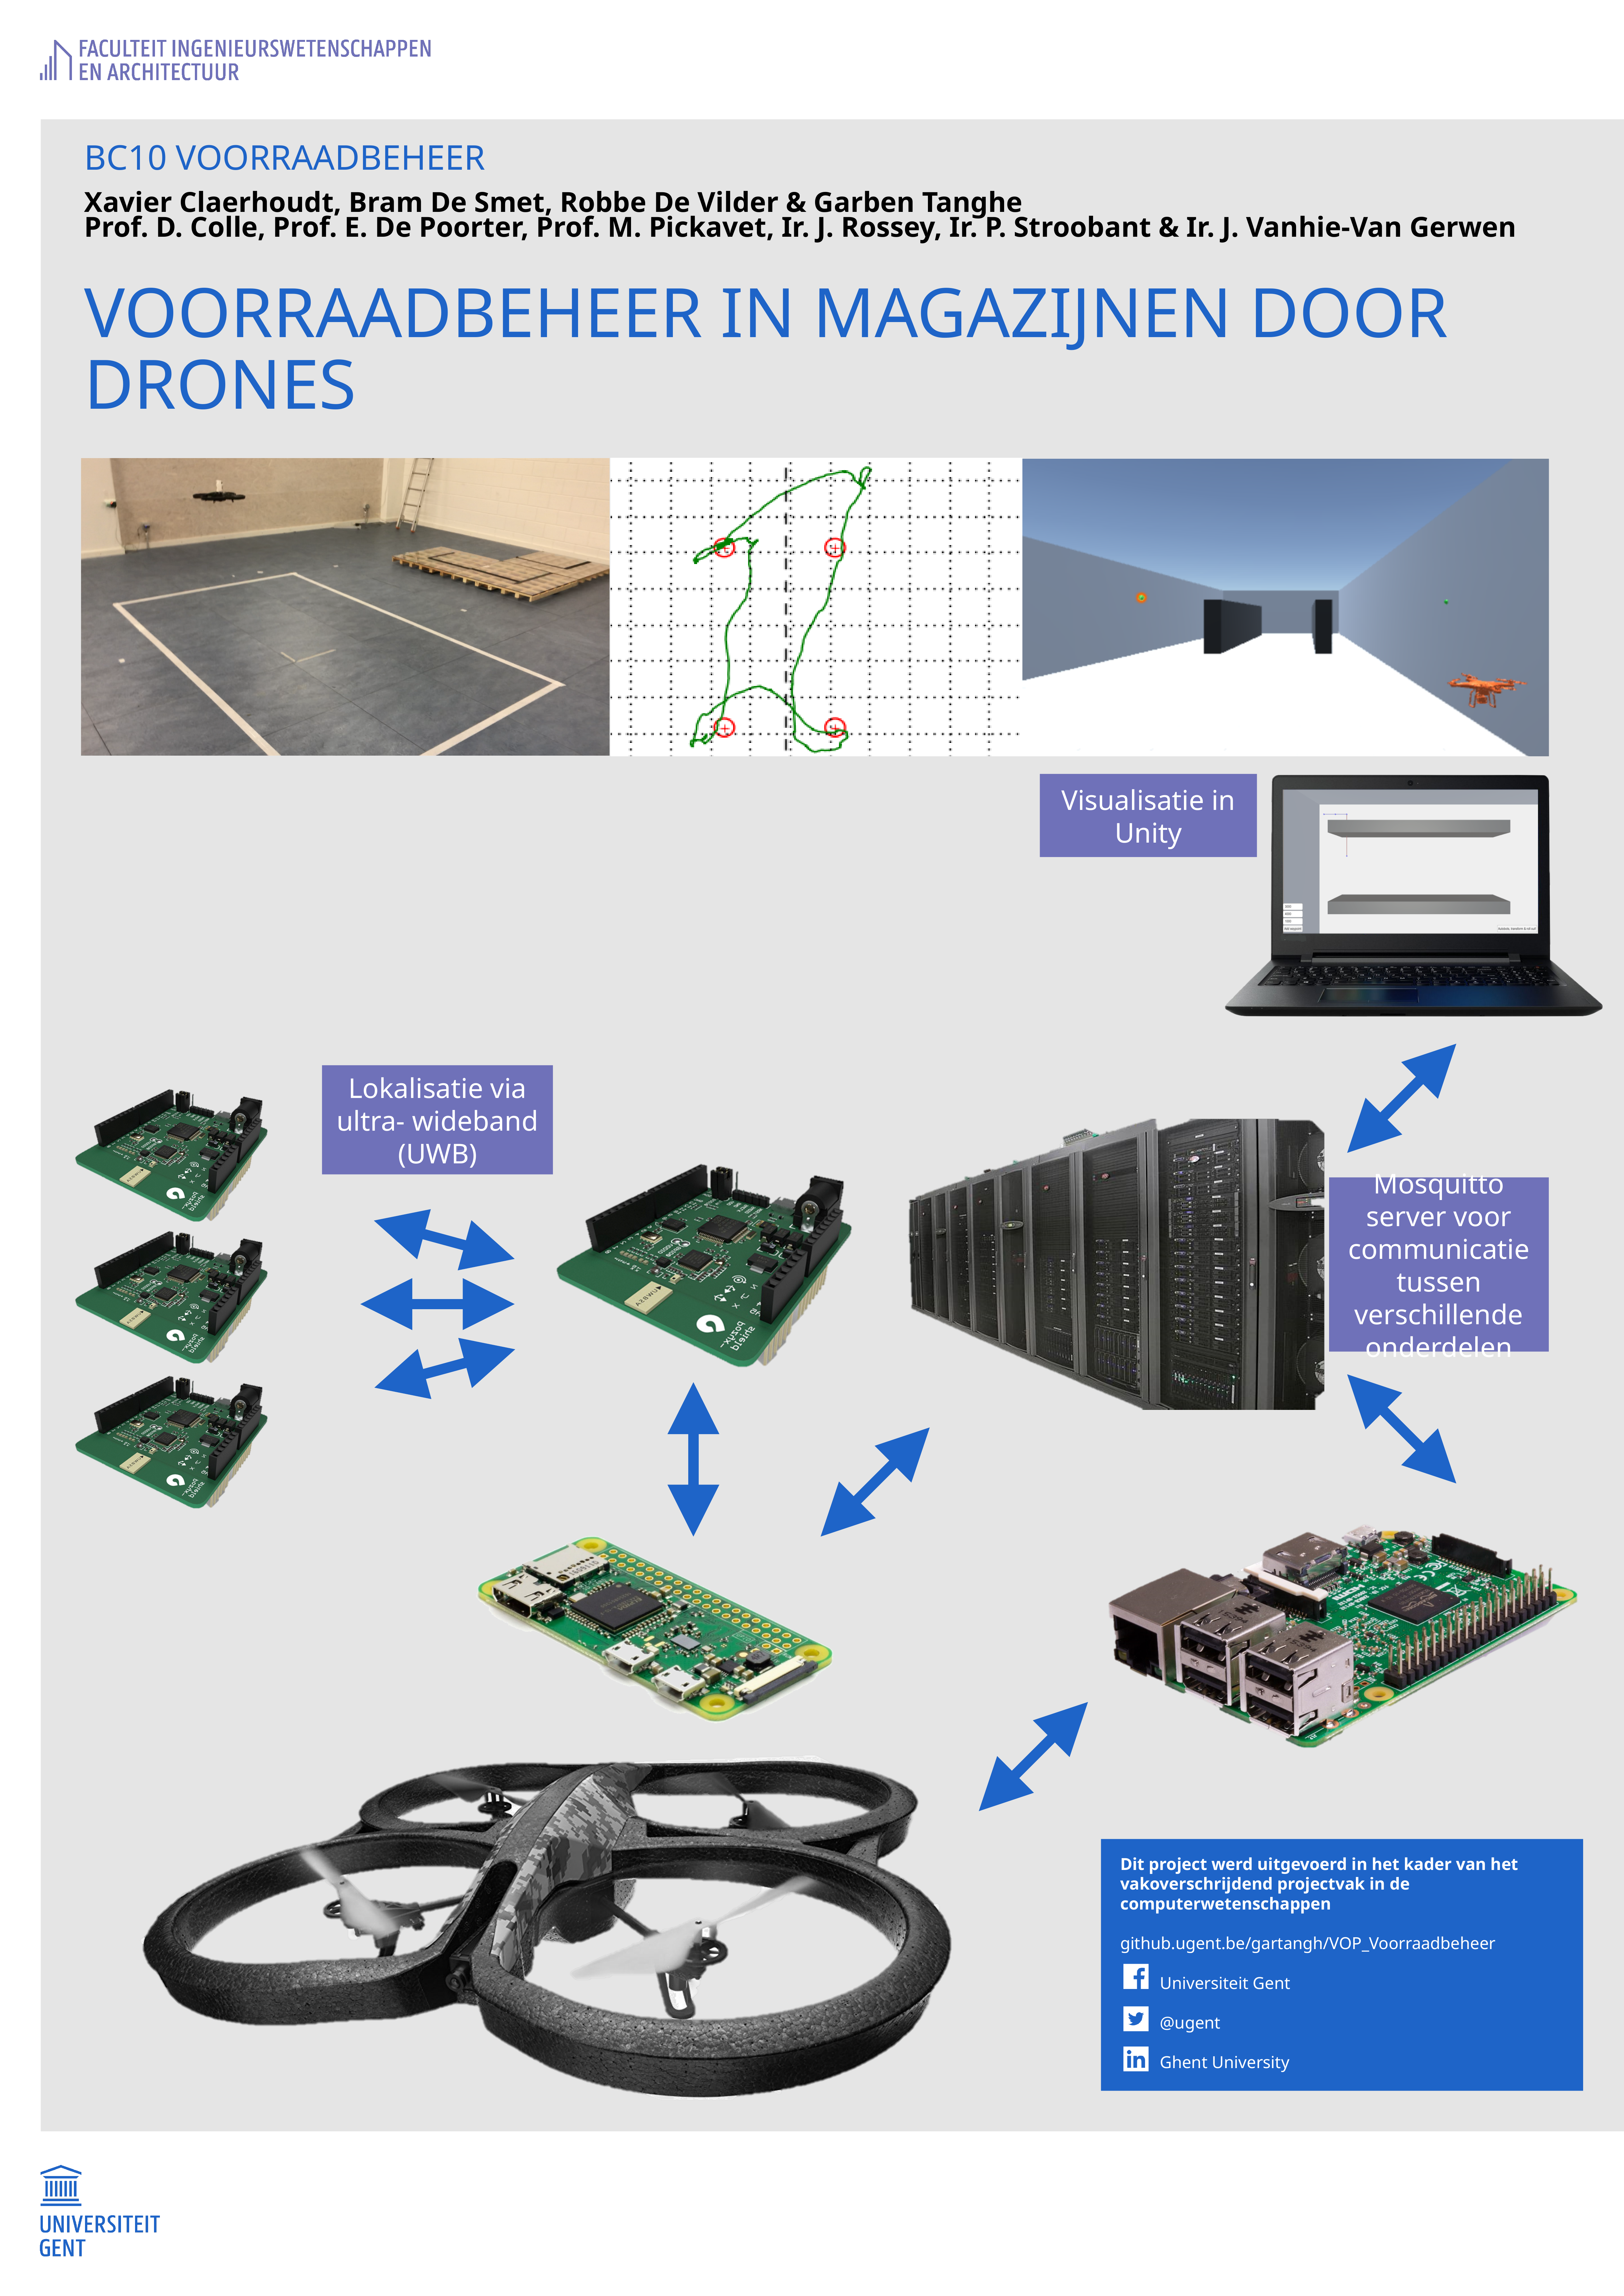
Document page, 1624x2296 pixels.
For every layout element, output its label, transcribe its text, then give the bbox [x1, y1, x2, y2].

list Xavier Claerhoudt, Bram De Smet, Robbe De Vilder & Garben Tanghe Prof. D. Colle, Prof. E. De Poorter, Prof. M. Pickavet, Ir. J. Rossey, Ir. P. Stroobant & Ir. J. Vanhie-Van Gerwen [79, 193, 1577, 268]
title Voorraadbeheer in magazijnen door drones [79, 277, 1577, 423]
text_box Mosquitto server voor communicatie tussen verschillende onderdelen [1329, 1177, 1549, 1352]
picture [1123, 2000, 1149, 2032]
subtitle BC10 Voorraadbeheer [79, 127, 1577, 182]
picture [70, 1082, 271, 1368]
picture [470, 1523, 843, 1735]
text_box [374, 1349, 515, 1388]
picture [549, 1153, 858, 1373]
text_box Visualisatie in Unity [1039, 774, 1221, 857]
picture [1095, 1507, 1583, 1757]
picture [1123, 1960, 1149, 1990]
picture [1123, 2047, 1149, 2071]
list Dit project werd uitgevoerd in het kader van het vakoverschrijdend projectvak in de computerwetenschappen github.ugent.be/gartangh/VOP_Voorraadbeheer Universiteit Gent @ugent Ghent University [1115, 1851, 1563, 2076]
picture [70, 1368, 271, 1512]
picture [81, 458, 610, 756]
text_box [374, 1220, 515, 1259]
picture [891, 1116, 1329, 1410]
text_box Lokalisatie via ultra- wideband (UWB) [322, 1065, 553, 1175]
picture [40, 2165, 160, 2256]
picture [131, 1742, 970, 2103]
picture [0, 0, 479, 120]
picture [610, 458, 1549, 756]
picture [1221, 772, 1607, 1020]
